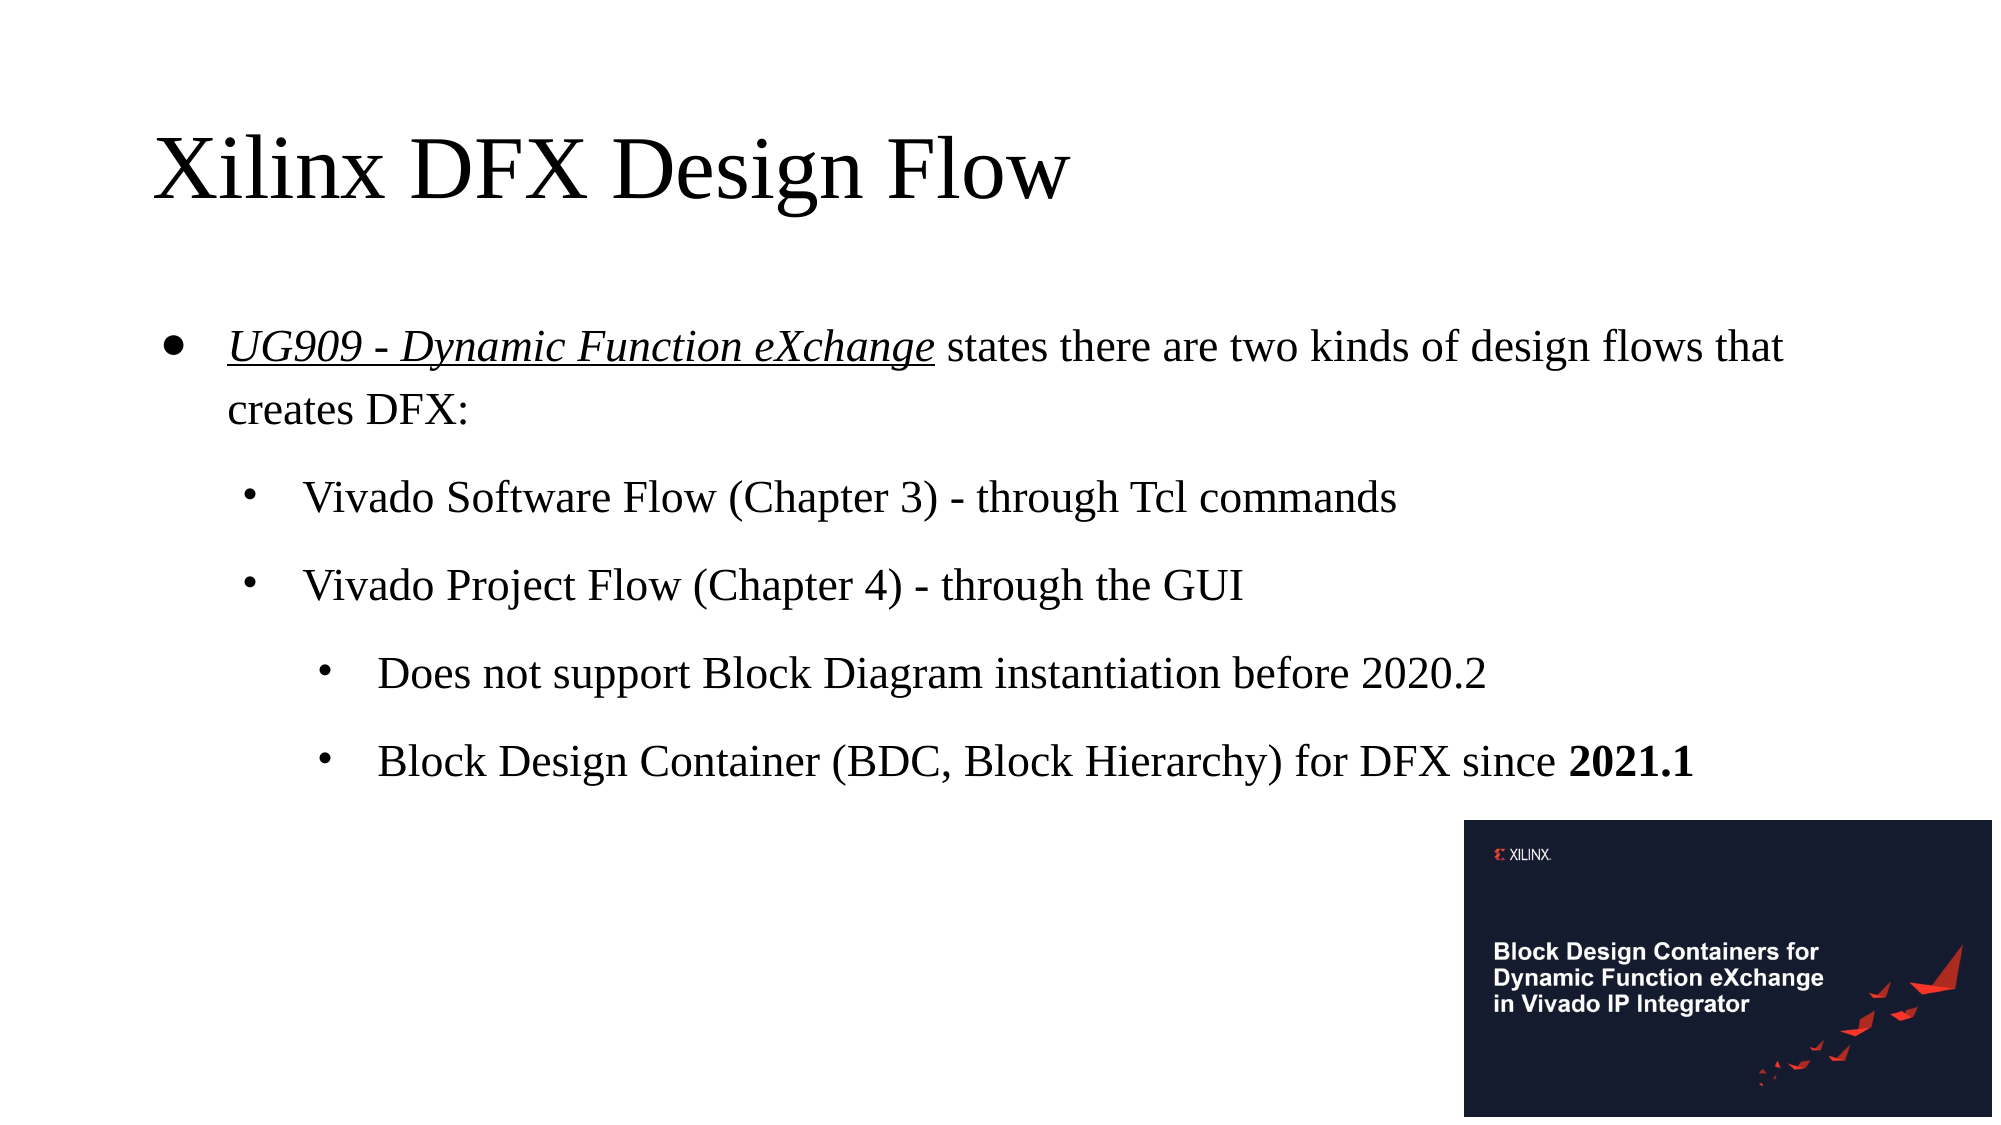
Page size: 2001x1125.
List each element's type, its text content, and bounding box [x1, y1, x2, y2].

picture [1463, 820, 1992, 1118]
title Xilinx DFX Design Flow [137, 59, 1863, 278]
list UG909 - Dynamic Function eXchange states there are two kinds of design flows that creates DFX: Vivado Software Flow (Chapter 3) - through Tcl commands Vivado Project Flow (Chapter 4) - through the GUI Does not support Block Diagram instantiation before 2020.2 Block Design Container (BDC, Block Hierarchy) for DFX since 2021.1 [137, 299, 1863, 1014]
